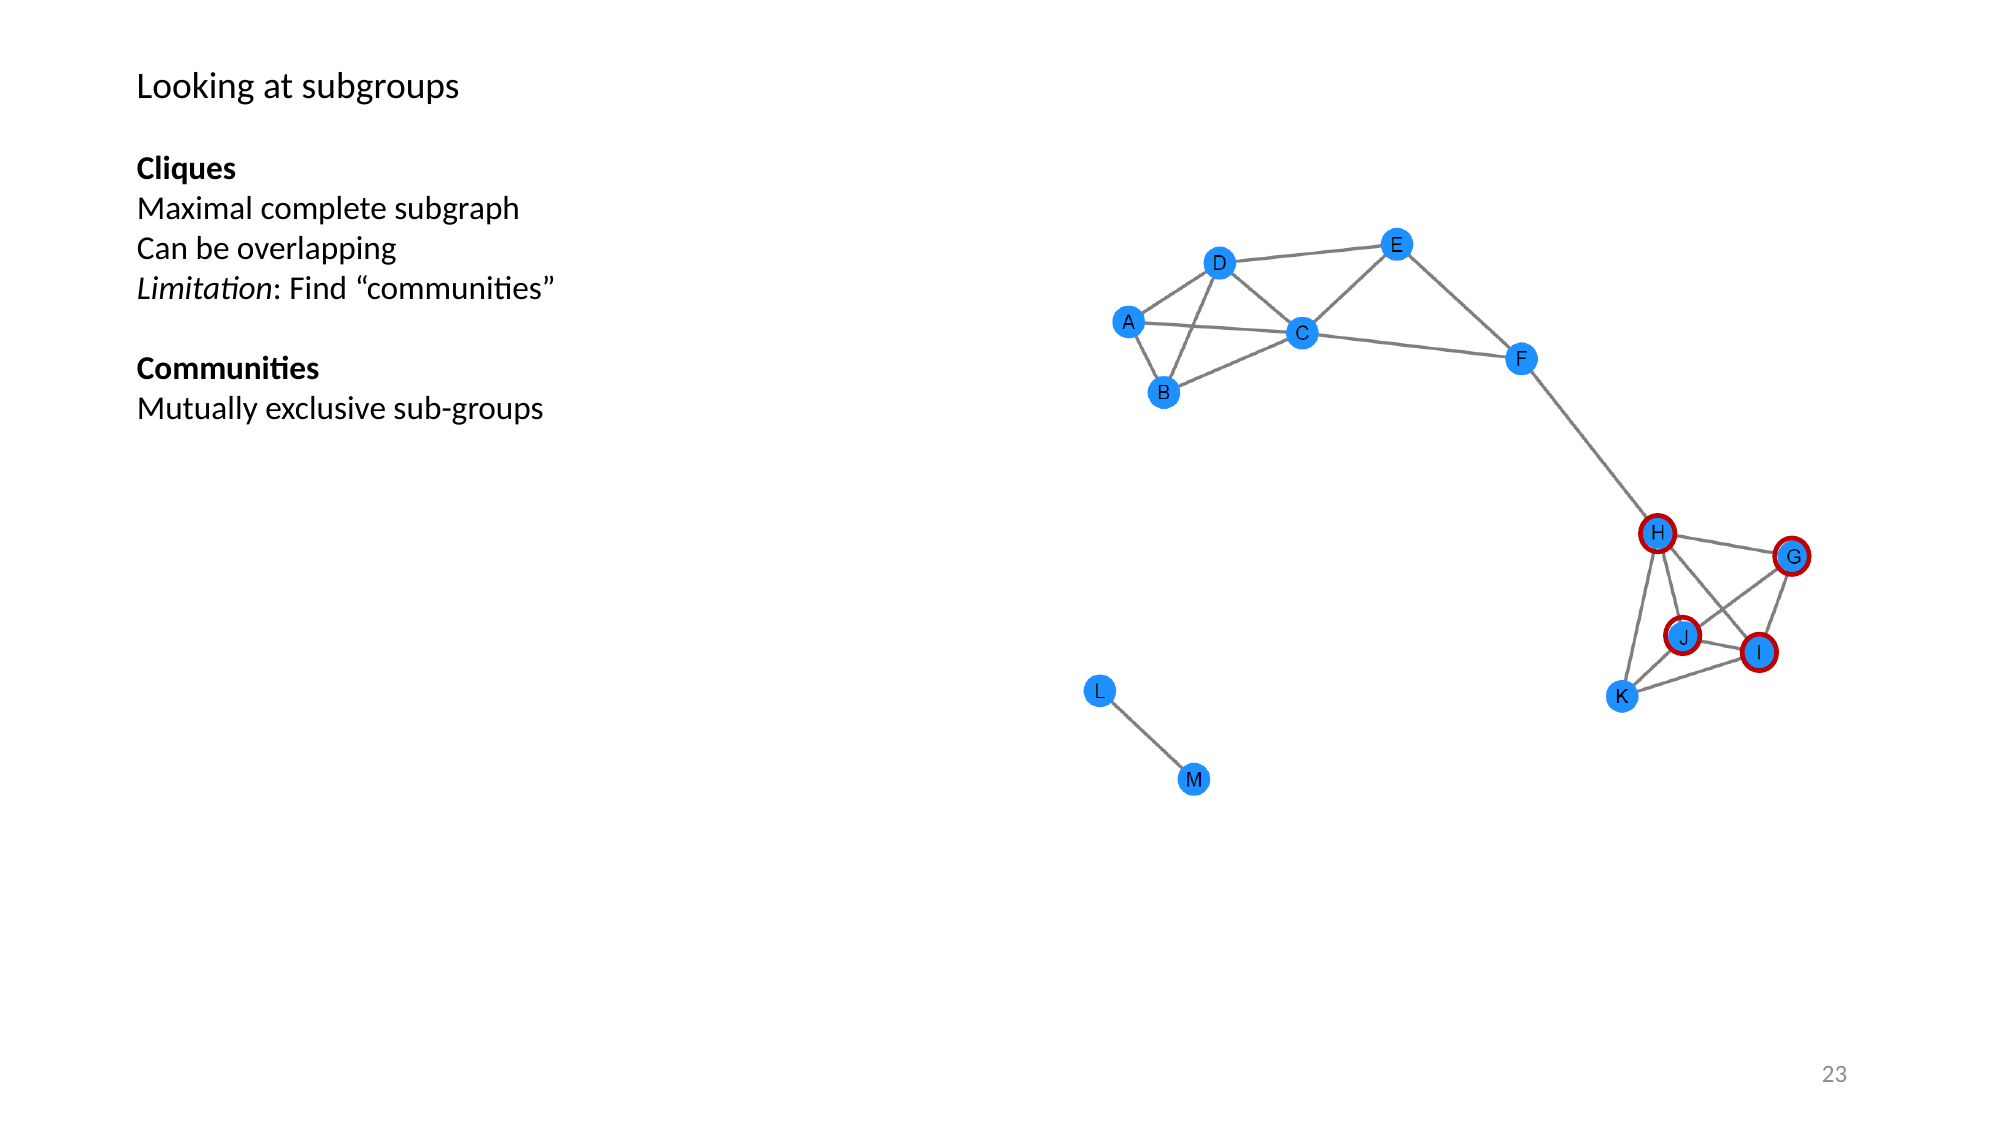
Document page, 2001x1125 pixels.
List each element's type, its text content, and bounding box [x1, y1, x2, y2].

text_box Cliques Maximal complete subgraph Can be overlapping Limitation: Find “communities” Communities Mutually exclusive sub-groups [122, 139, 862, 514]
picture [1061, 214, 1830, 806]
text_box Looking at subgroups [121, 53, 476, 113]
slide_number 23 [1412, 1042, 1863, 1103]
